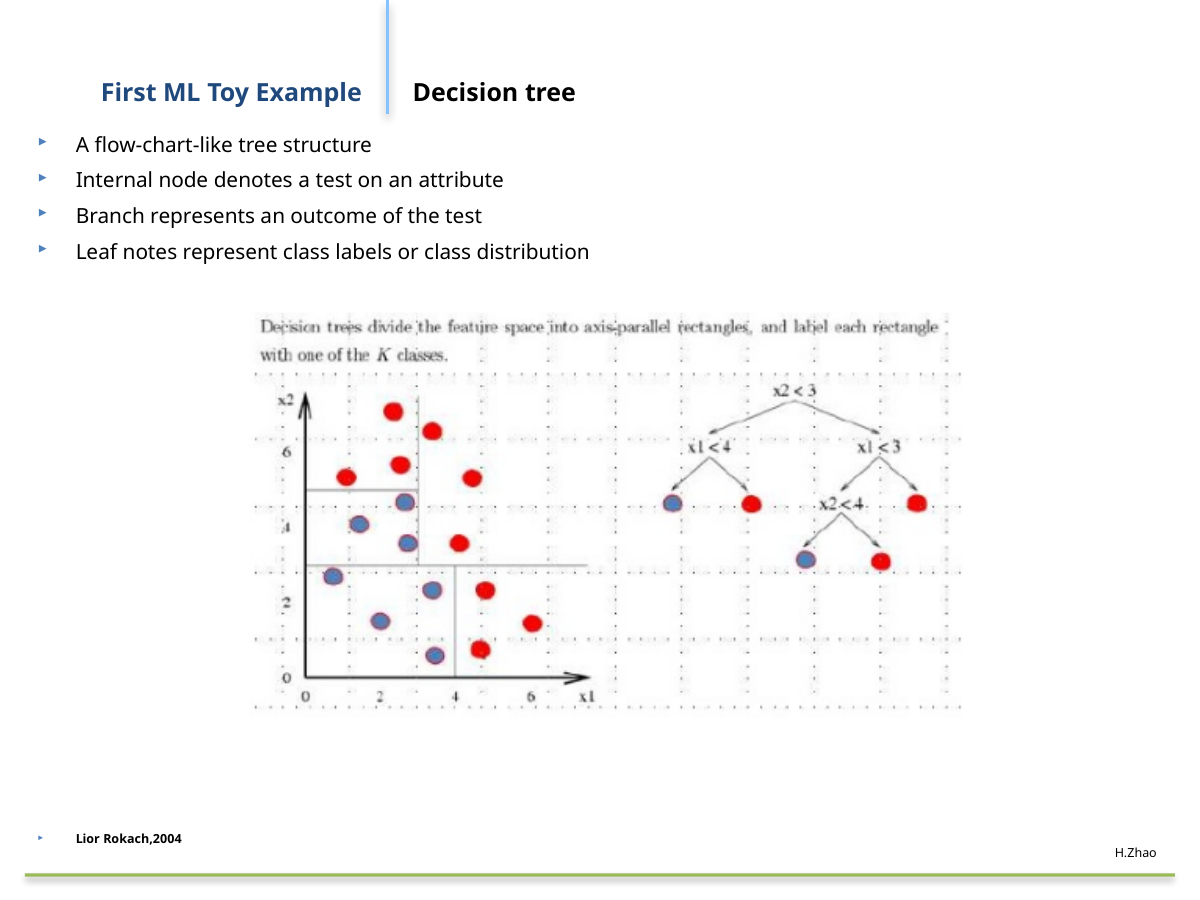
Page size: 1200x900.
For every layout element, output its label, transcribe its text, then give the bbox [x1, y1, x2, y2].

picture [249, 312, 965, 718]
title First ML Toy Example [24, 12, 375, 113]
list Lior Rokach,2004 [24, 825, 1175, 863]
list Decision tree [399, 12, 1175, 113]
list A flow-chart-like tree structure Internal node denotes a test on an attribute Branch represents an outcome of the test Leaf notes represent class labels or class distribution [24, 125, 1175, 813]
